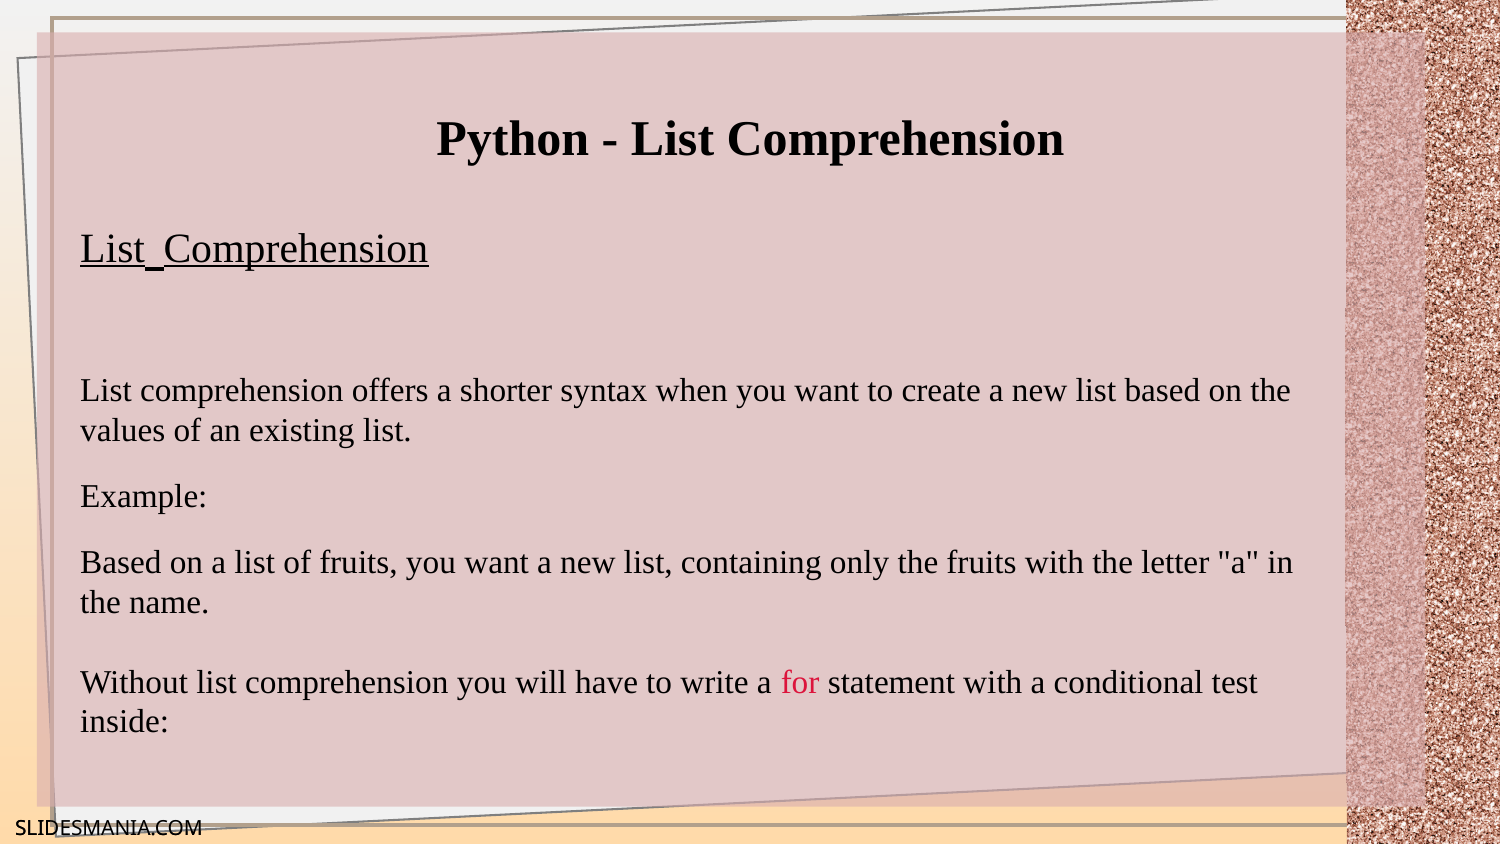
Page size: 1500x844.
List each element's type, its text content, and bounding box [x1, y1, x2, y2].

text_box Python - List Comprehension [421, 97, 1080, 173]
text_box List Comprehension List comprehension offers a shorter syntax when you want to create a new list based on the values of an existing list. Example: Based on a list of fruits, you want a new list, containing only the fruits with the letter "a" in the name. Without list comprehension you will have to write a for statement with a conditional test inside: [80, 176, 1337, 751]
picture [1346, 0, 1500, 844]
